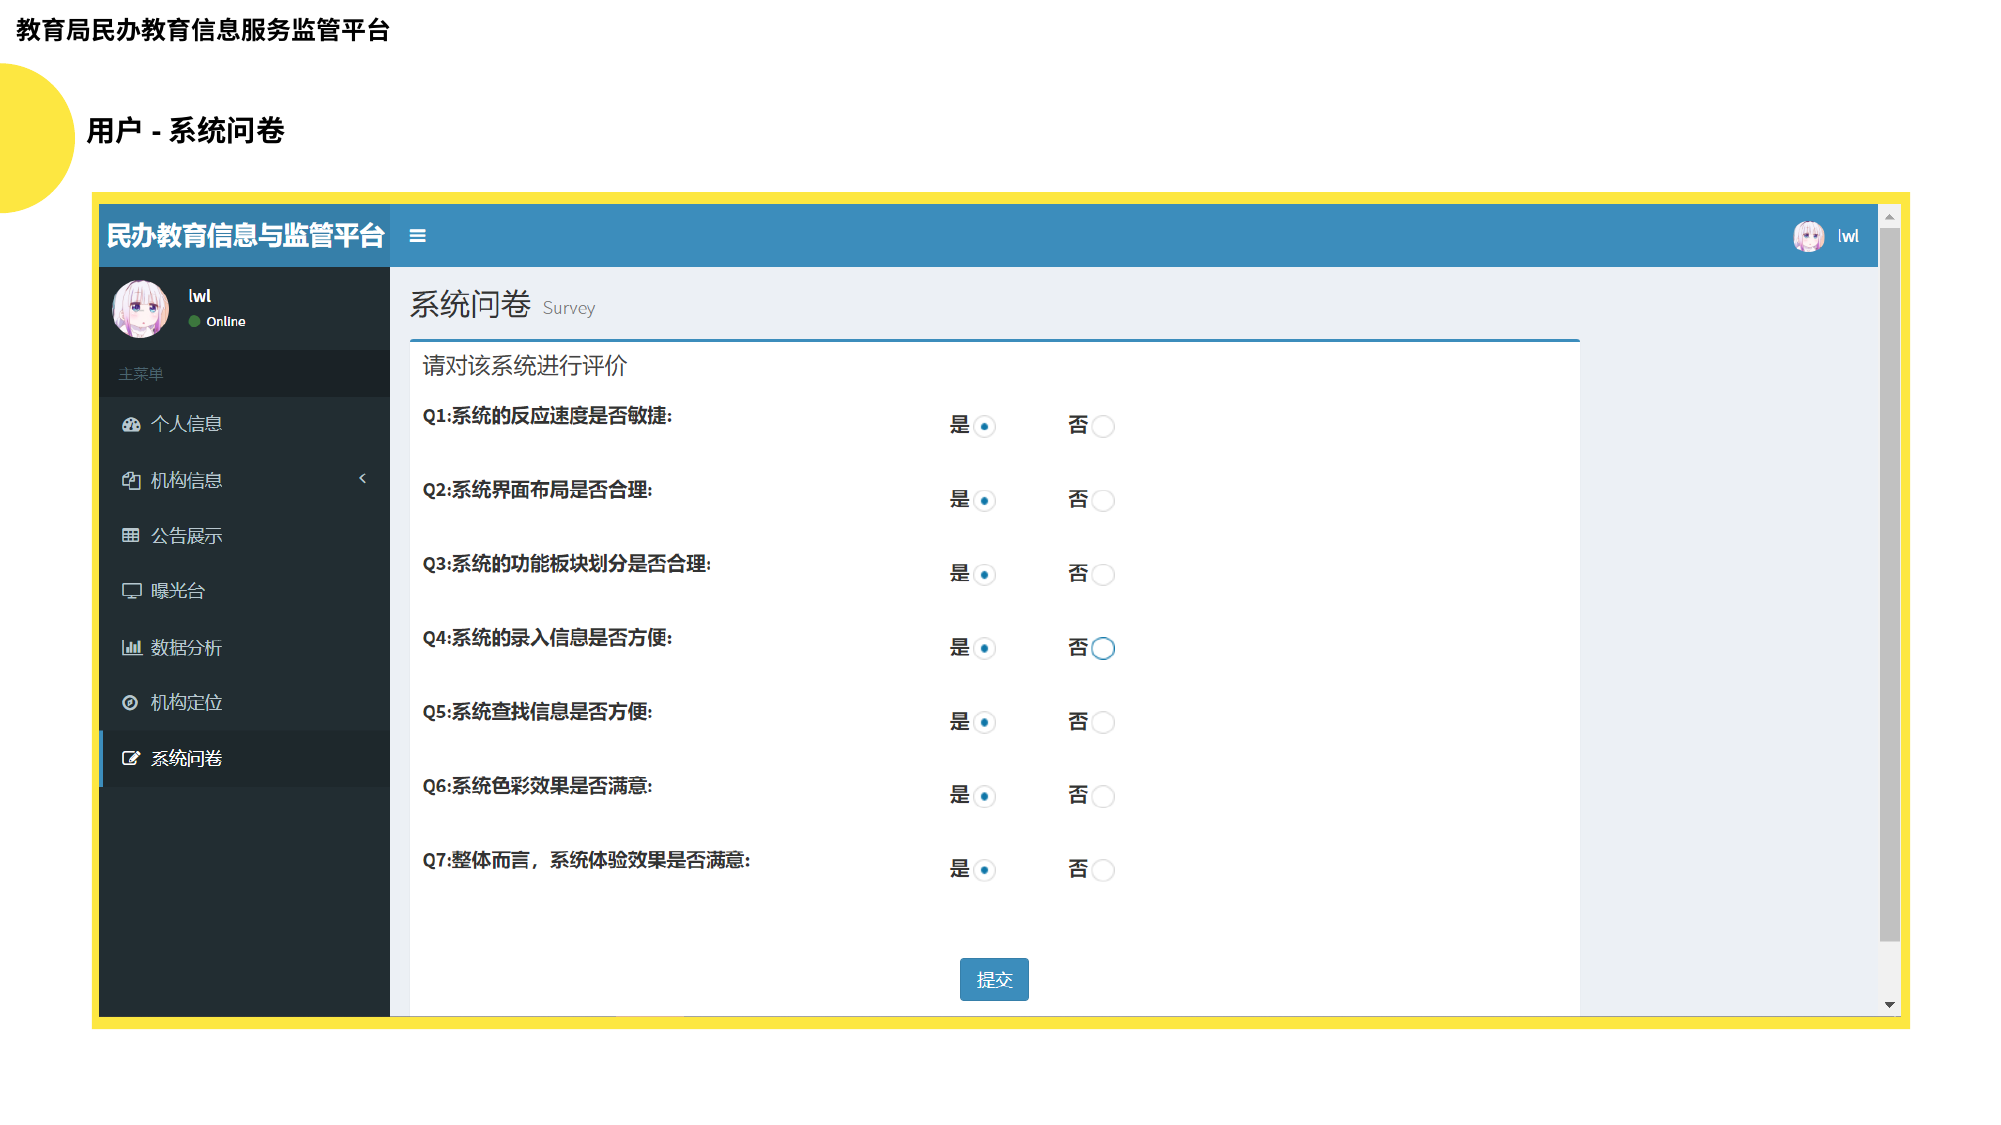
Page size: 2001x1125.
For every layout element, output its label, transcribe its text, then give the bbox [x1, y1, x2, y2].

text_box [91, 191, 1911, 1030]
text_box 教育局民办教育信息服务监管平台 [2, 7, 407, 98]
picture [99, 204, 1901, 1018]
text_box [0, 62, 77, 215]
text_box 用户-系统问卷 [71, 105, 301, 155]
